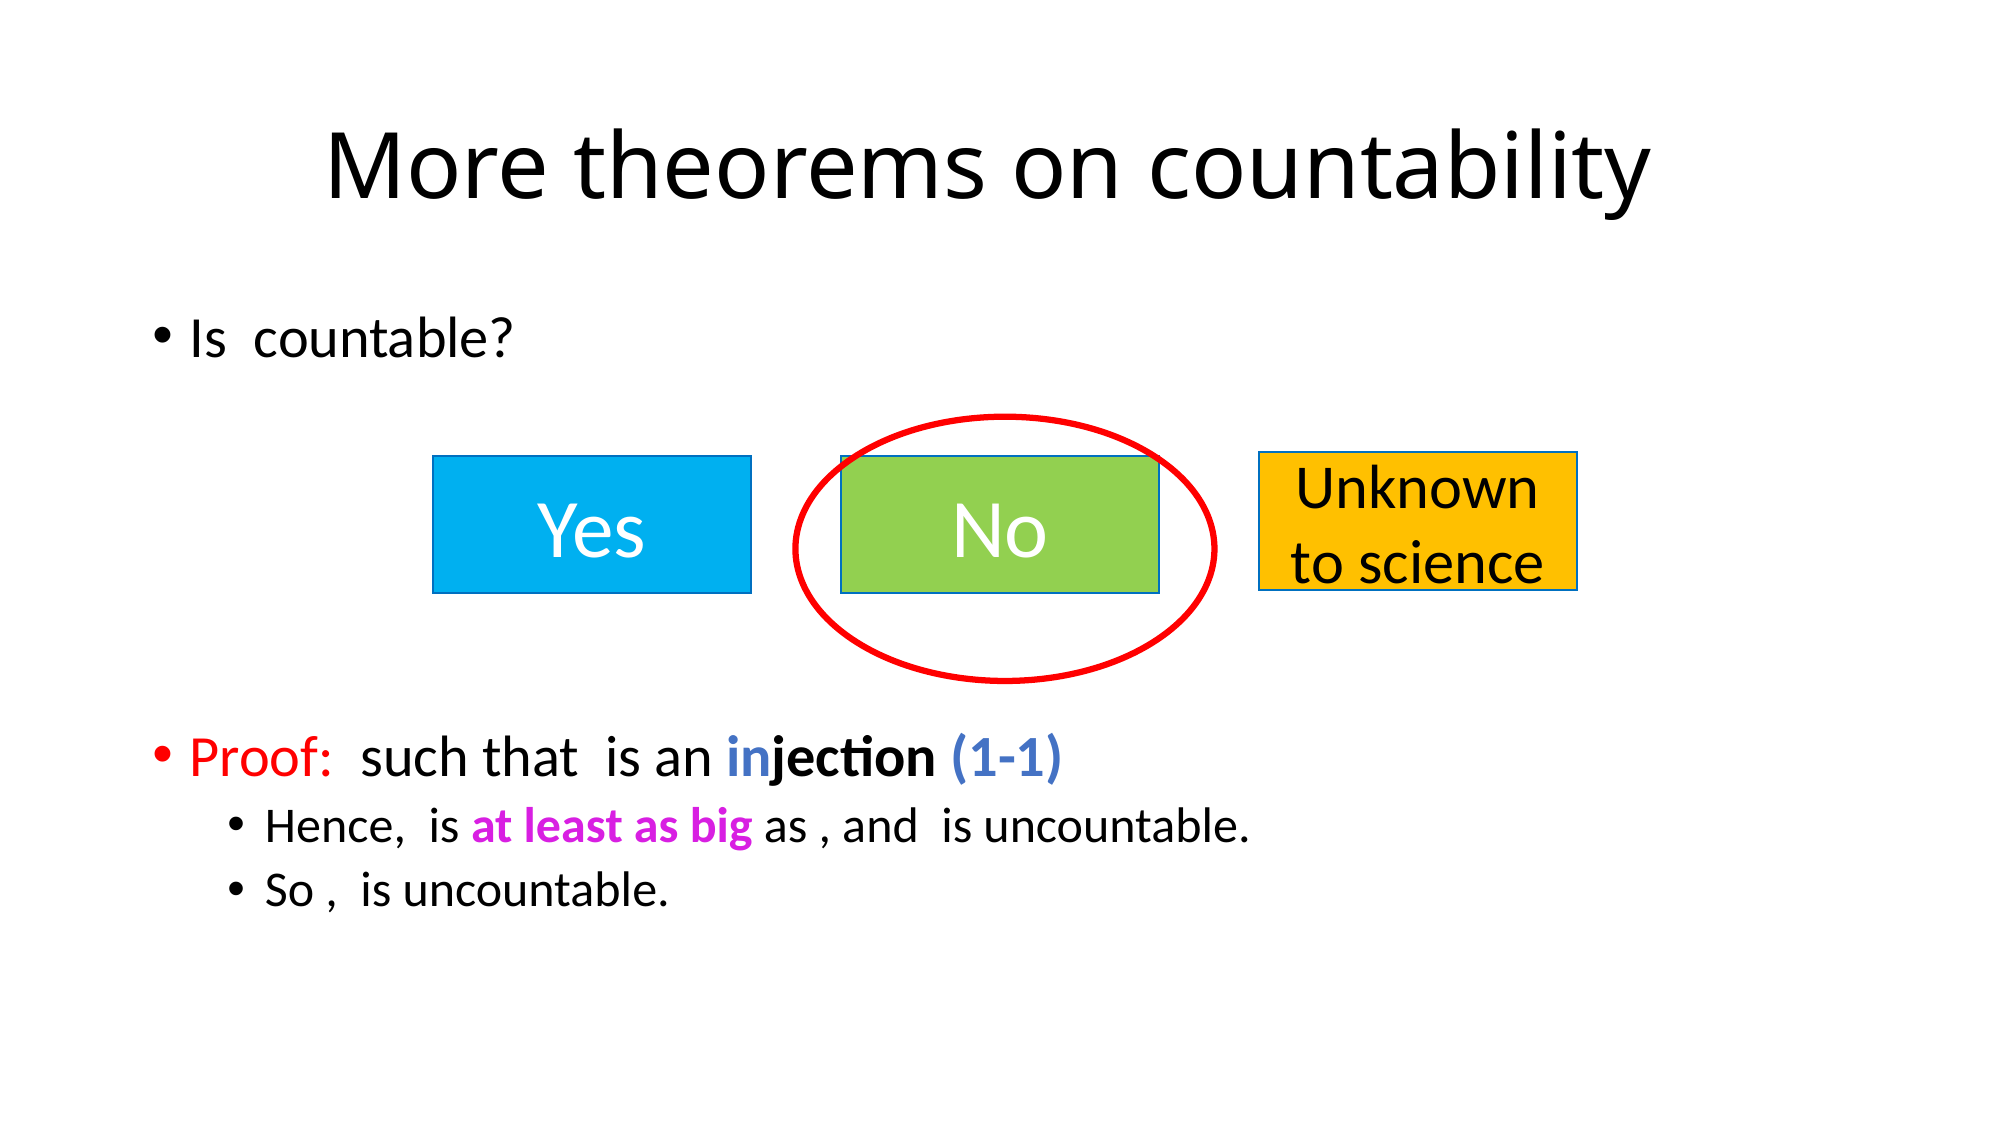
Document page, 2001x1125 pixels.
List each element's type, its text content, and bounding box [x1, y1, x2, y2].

title More theorems on countability [137, 59, 1863, 278]
text_box Yes [432, 455, 752, 594]
text_box [794, 415, 1216, 682]
text_box No [840, 455, 853, 465]
text_box Unknown to science [1258, 451, 1578, 591]
